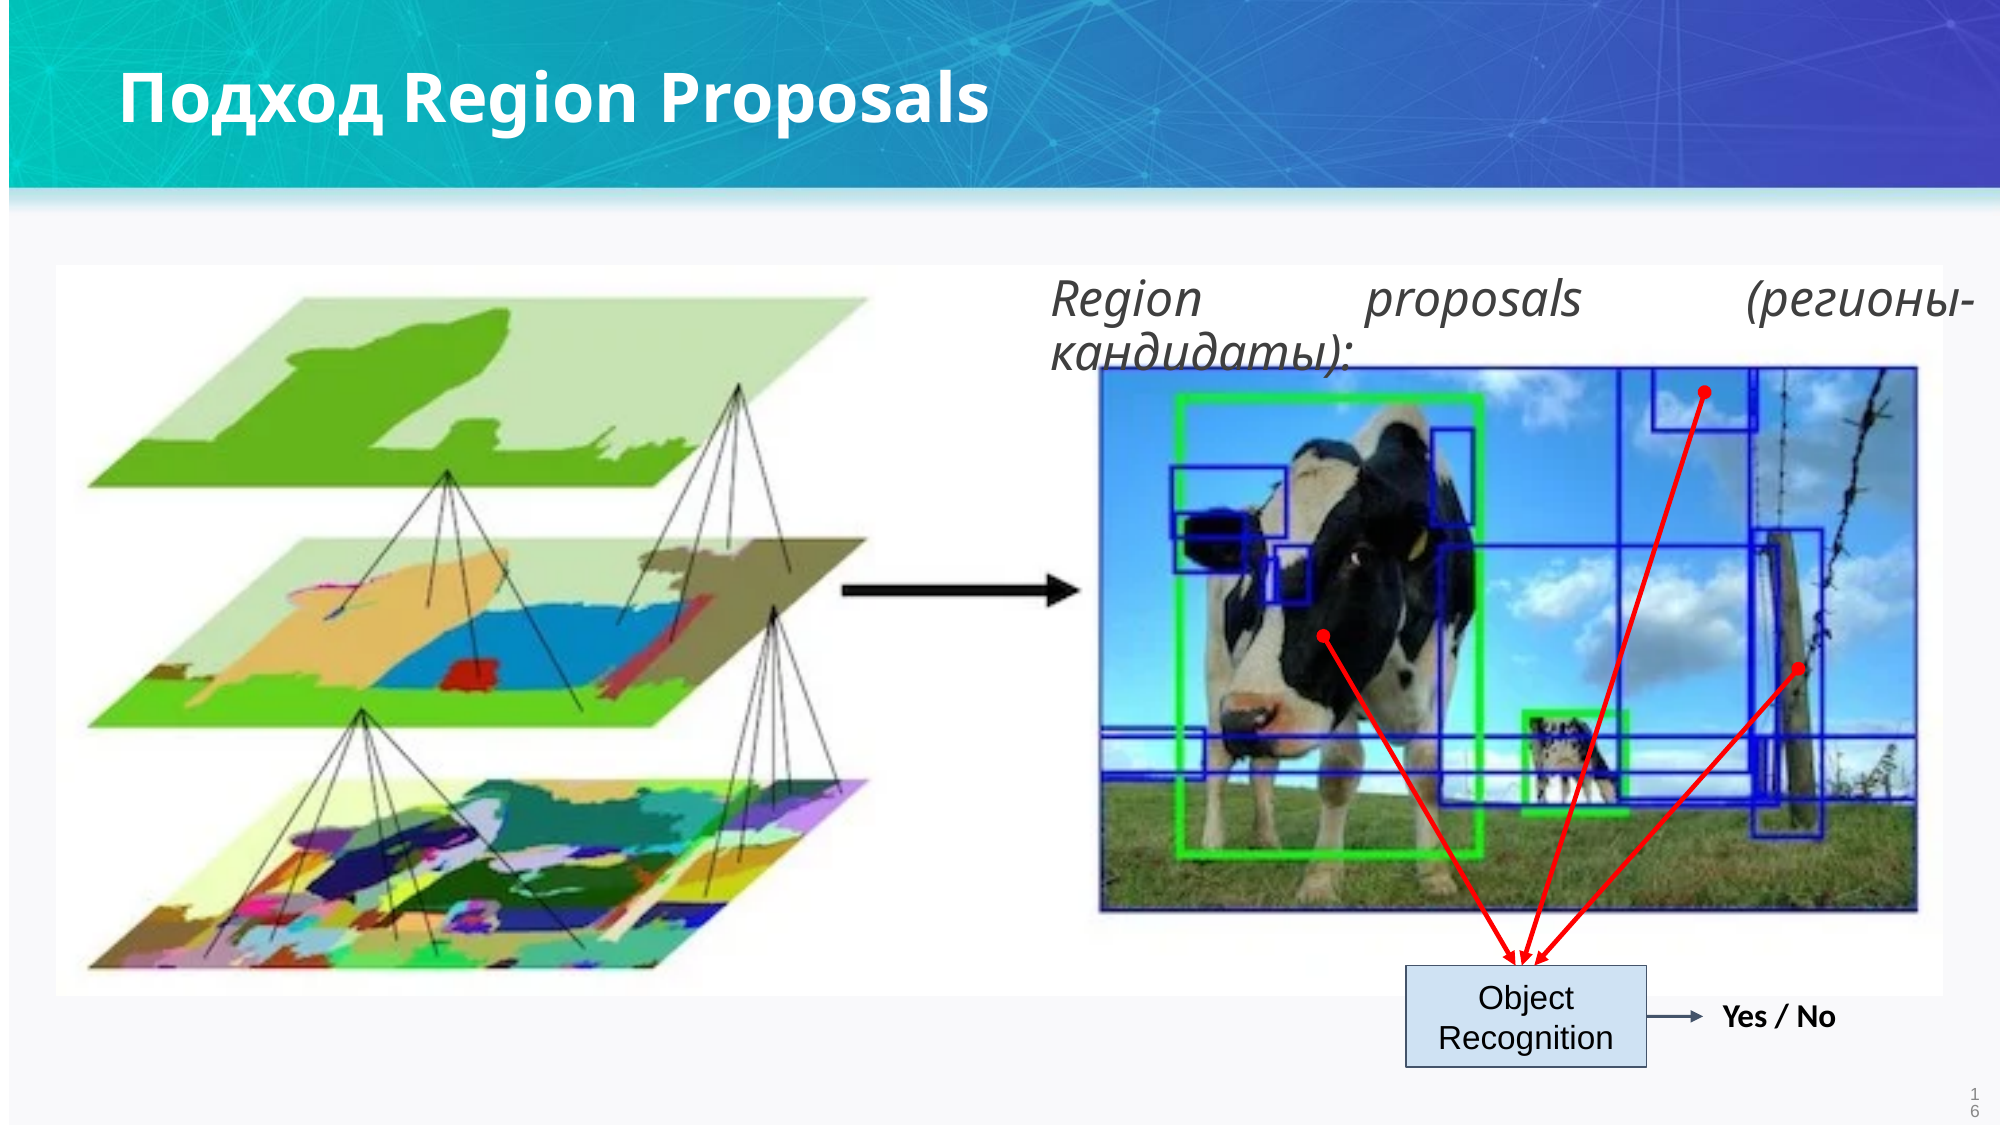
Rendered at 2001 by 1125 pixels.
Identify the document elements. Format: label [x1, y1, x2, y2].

text_box [1534, 668, 1799, 966]
text_box [1521, 391, 1705, 966]
picture [9, 0, 2000, 1125]
text_box [1323, 635, 1516, 966]
